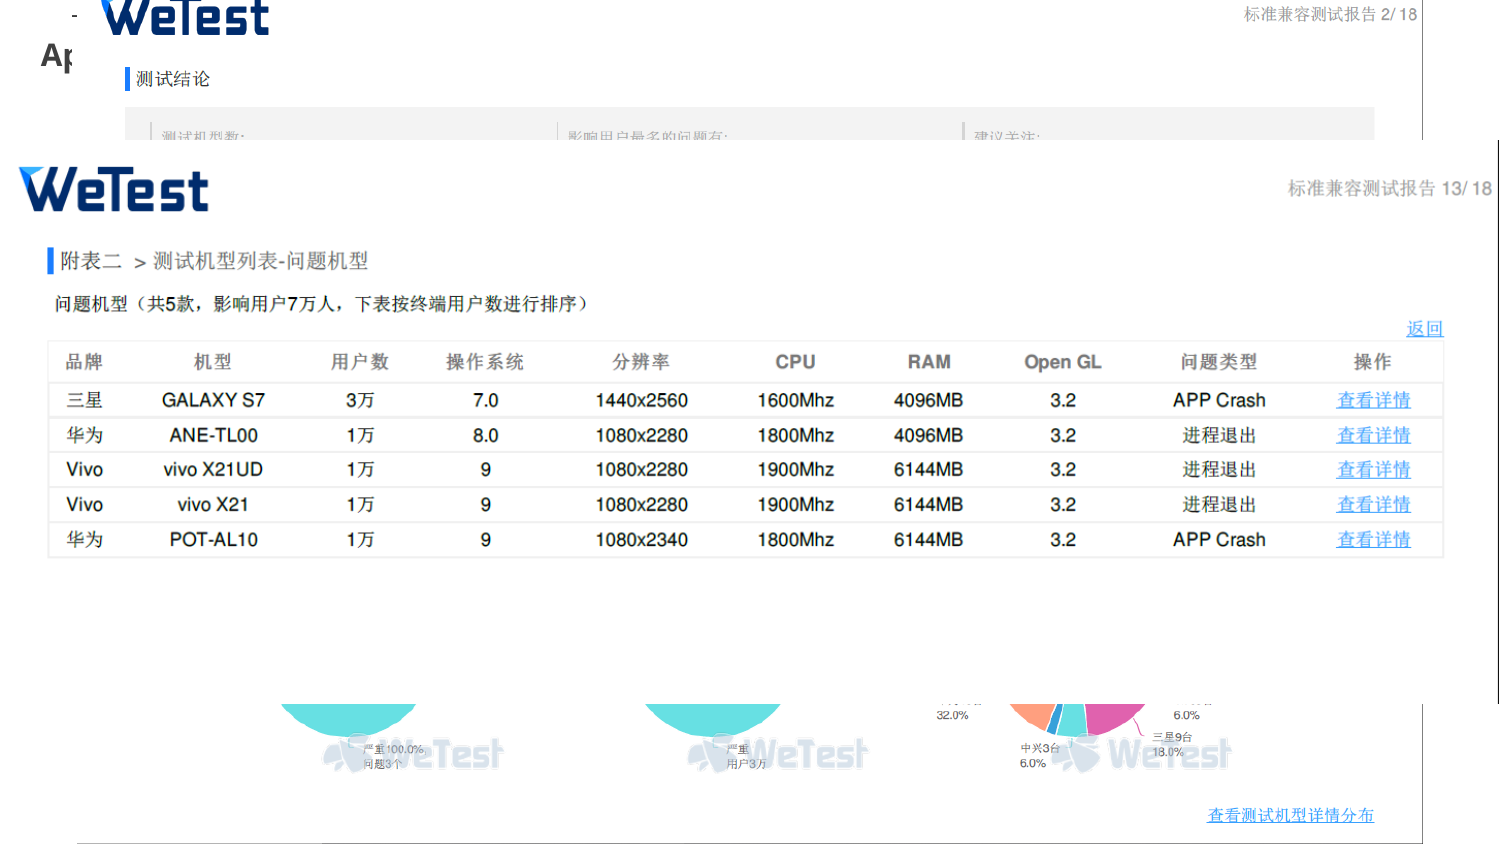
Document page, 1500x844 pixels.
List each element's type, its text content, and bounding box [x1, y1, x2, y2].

picture [0, 0, 1500, 844]
text_box App测试后发现的主要问题 [26, 27, 67, 80]
